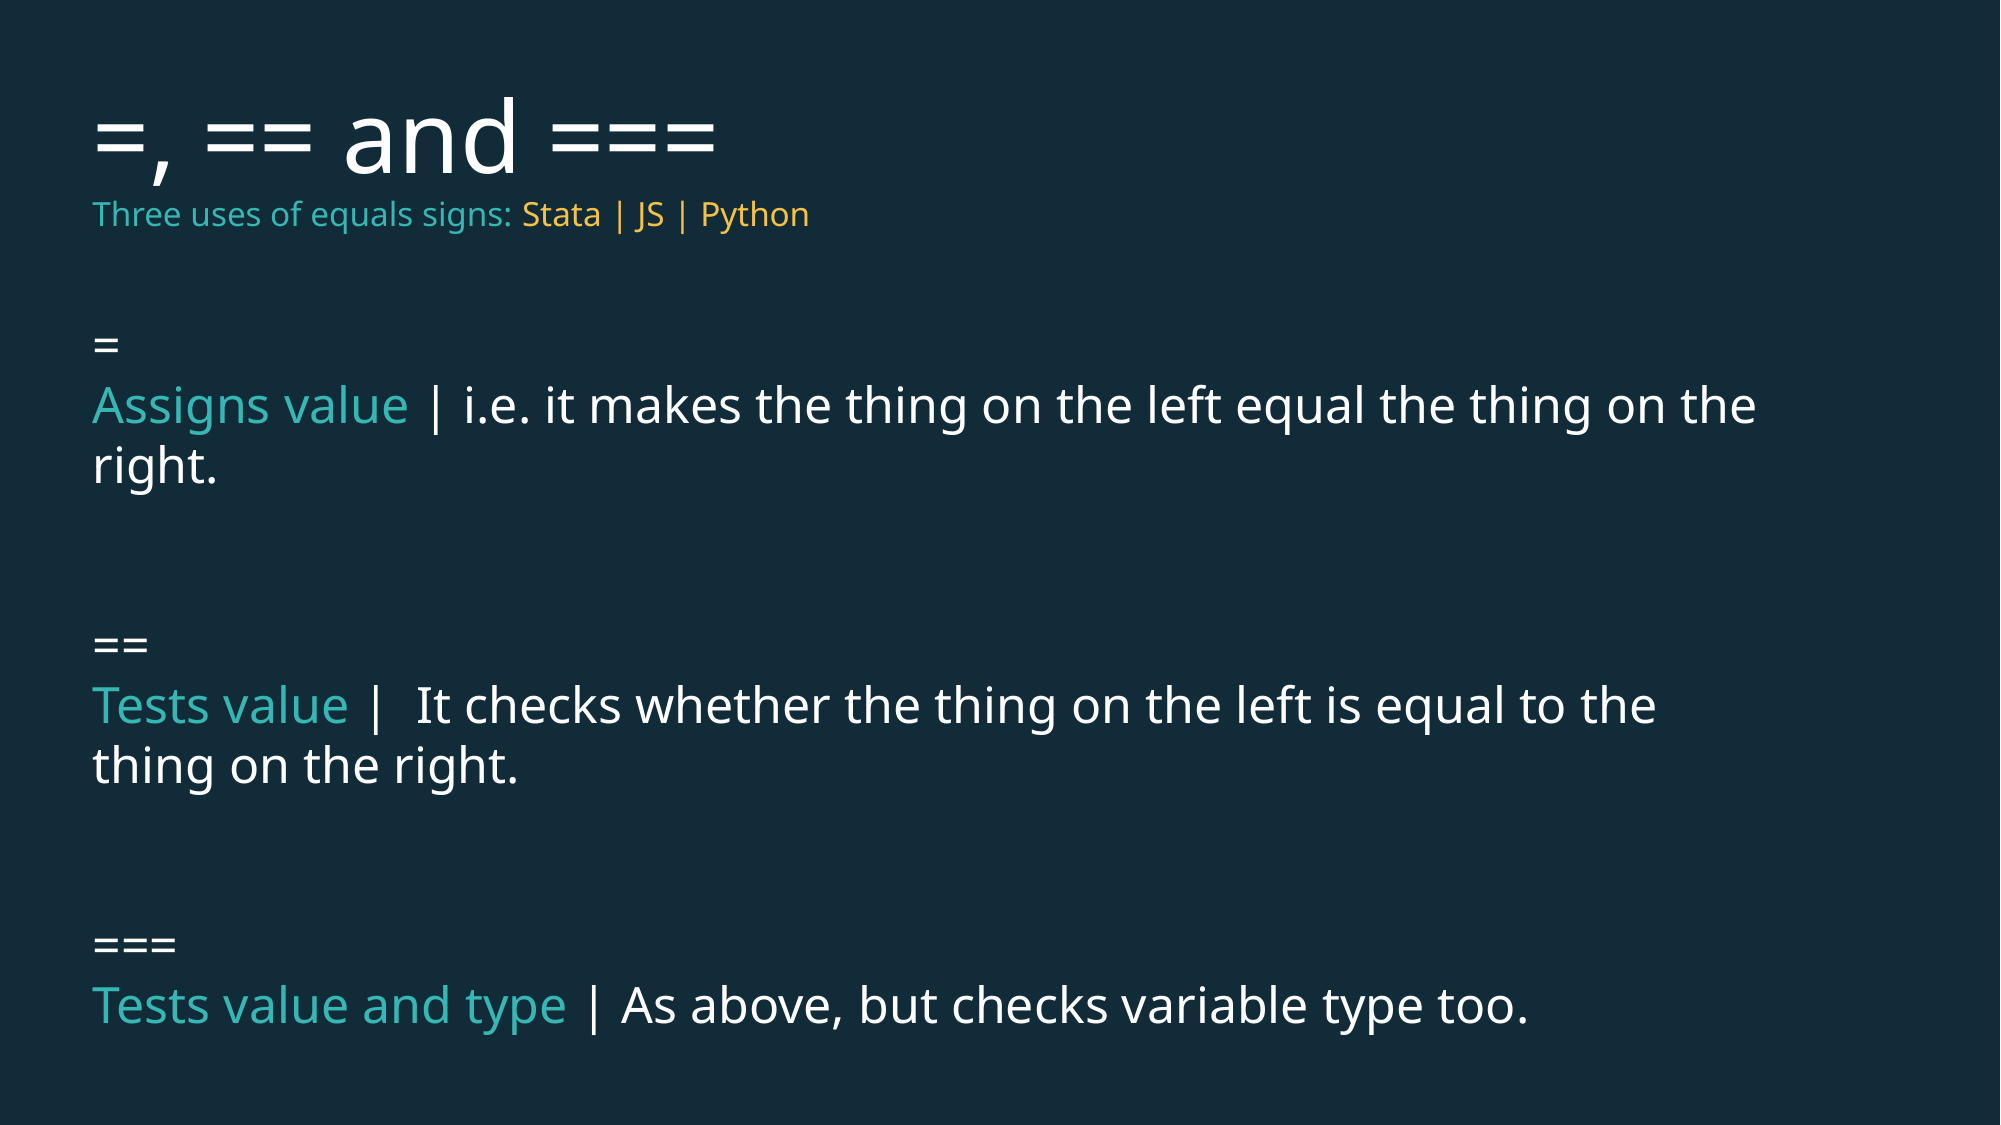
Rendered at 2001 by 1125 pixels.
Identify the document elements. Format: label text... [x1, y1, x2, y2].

text_box [269, 209, 767, 621]
text_box =, == and === Three uses of equals signs: Stata | JS | Python = Assigns value | i.e. it makes the thing on the left equal the thing on the right. == Tests value | It checks whether the thing on the left is equal to the thing on the right. === Tests value and type | As above, but checks variable type too. [77, 66, 1783, 209]
